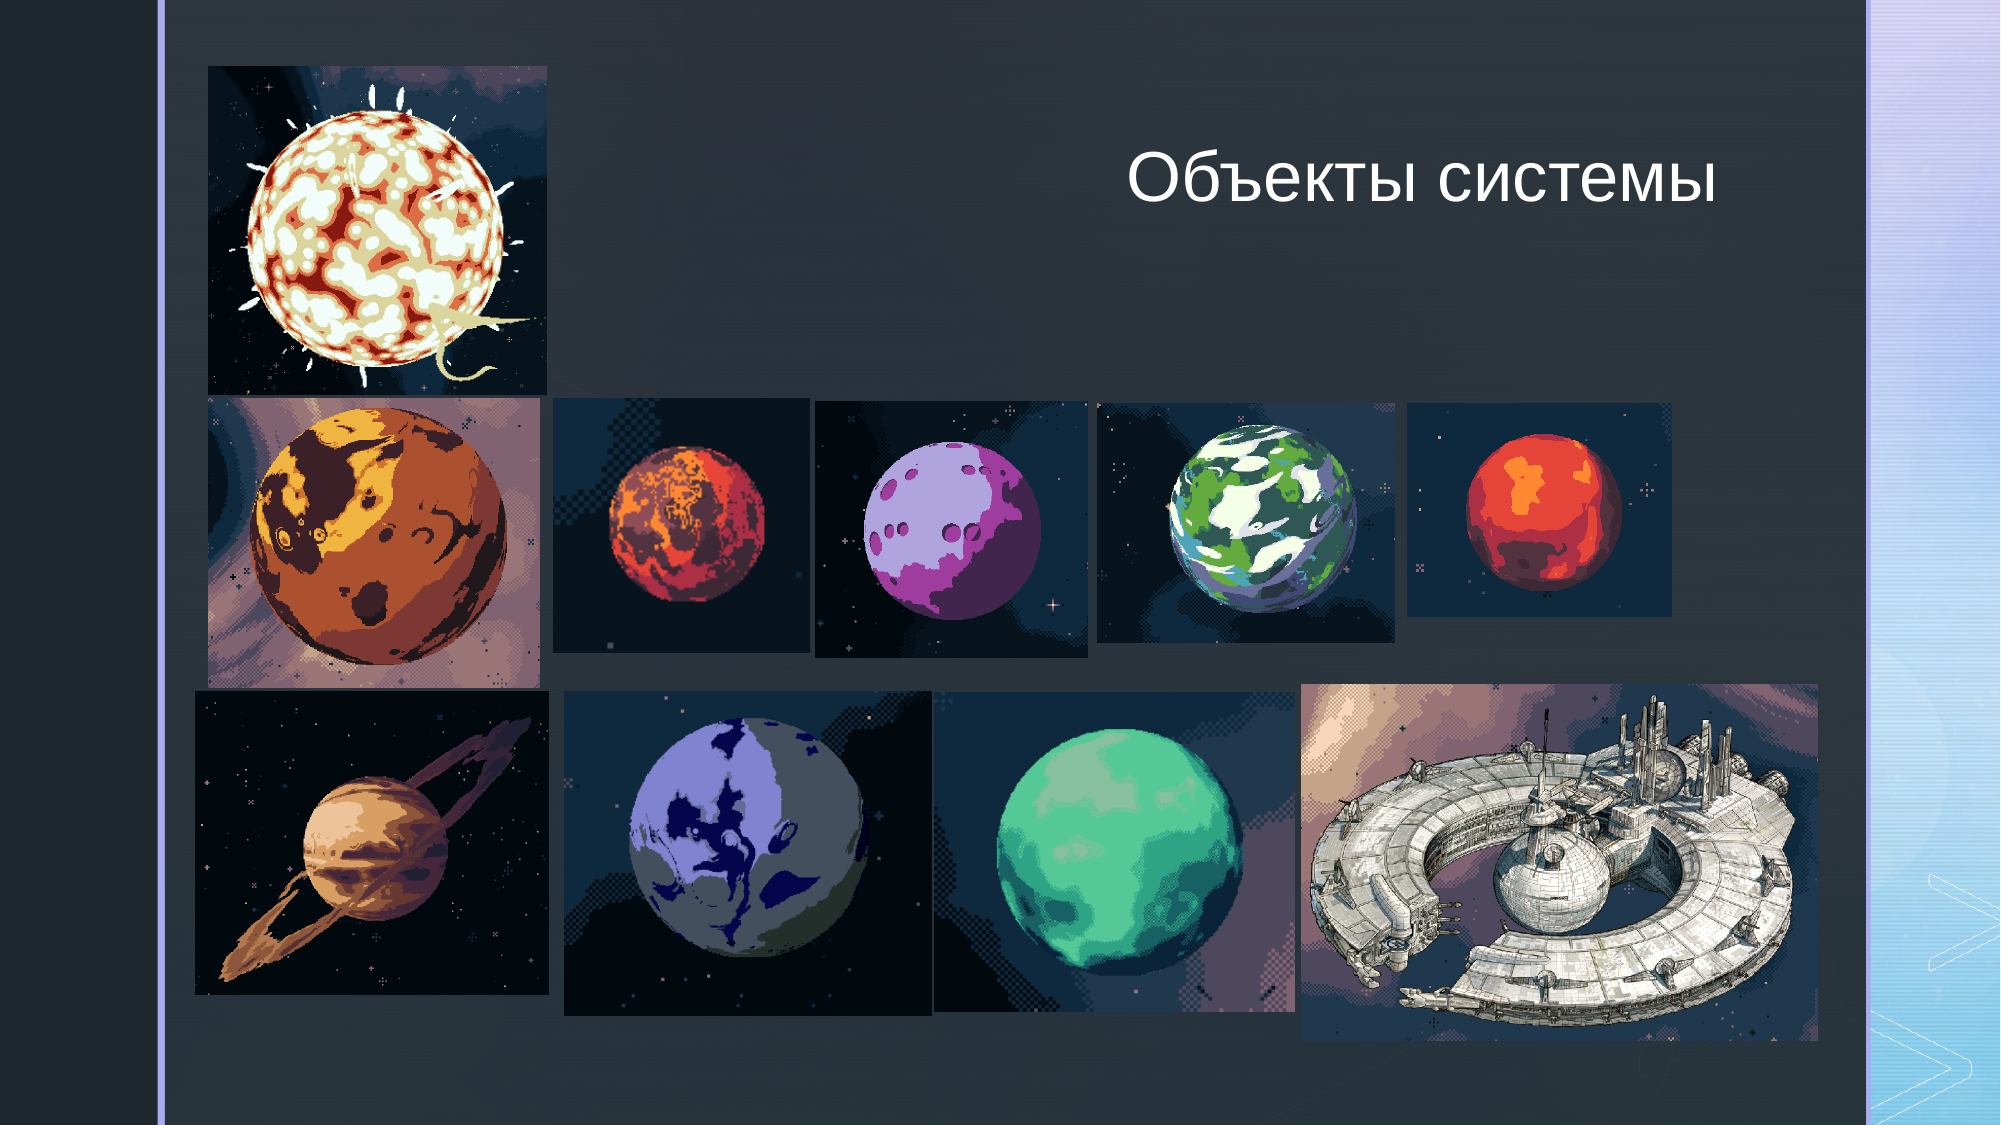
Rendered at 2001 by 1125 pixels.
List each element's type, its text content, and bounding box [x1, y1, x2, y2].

picture [1406, 403, 1672, 617]
picture [208, 398, 541, 688]
title Объекты системы [548, 132, 1735, 310]
picture [207, 66, 548, 395]
picture [194, 691, 550, 995]
picture [934, 692, 1296, 1012]
picture [1096, 402, 1395, 643]
picture [1301, 684, 1818, 1041]
picture [814, 401, 1089, 658]
picture [553, 398, 810, 654]
picture [564, 691, 932, 1017]
picture [1871, 0, 2001, 1125]
